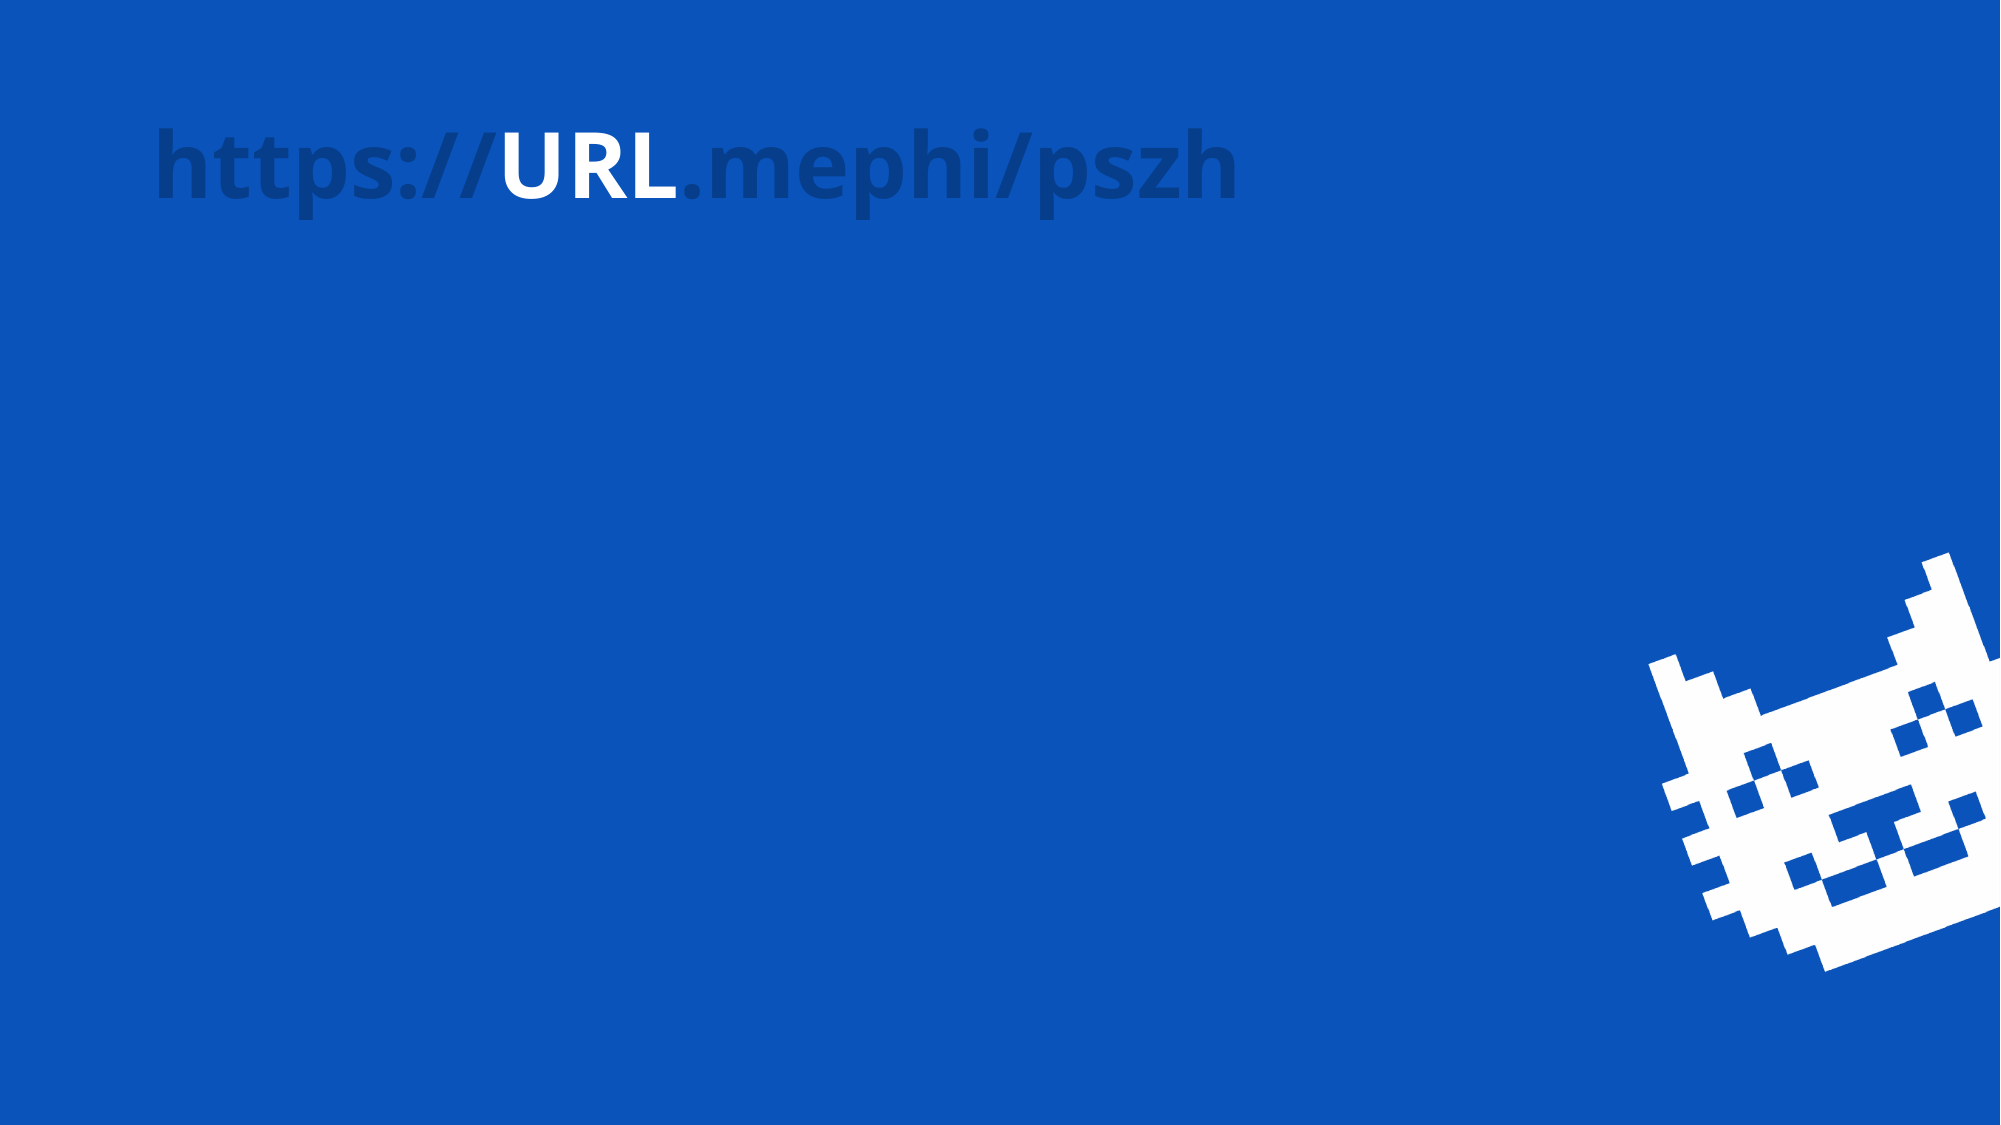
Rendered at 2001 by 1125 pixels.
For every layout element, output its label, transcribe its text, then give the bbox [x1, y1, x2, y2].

title https://URL.mephi/pszh [137, 59, 1863, 278]
picture [0, 0, 2000, 1125]
